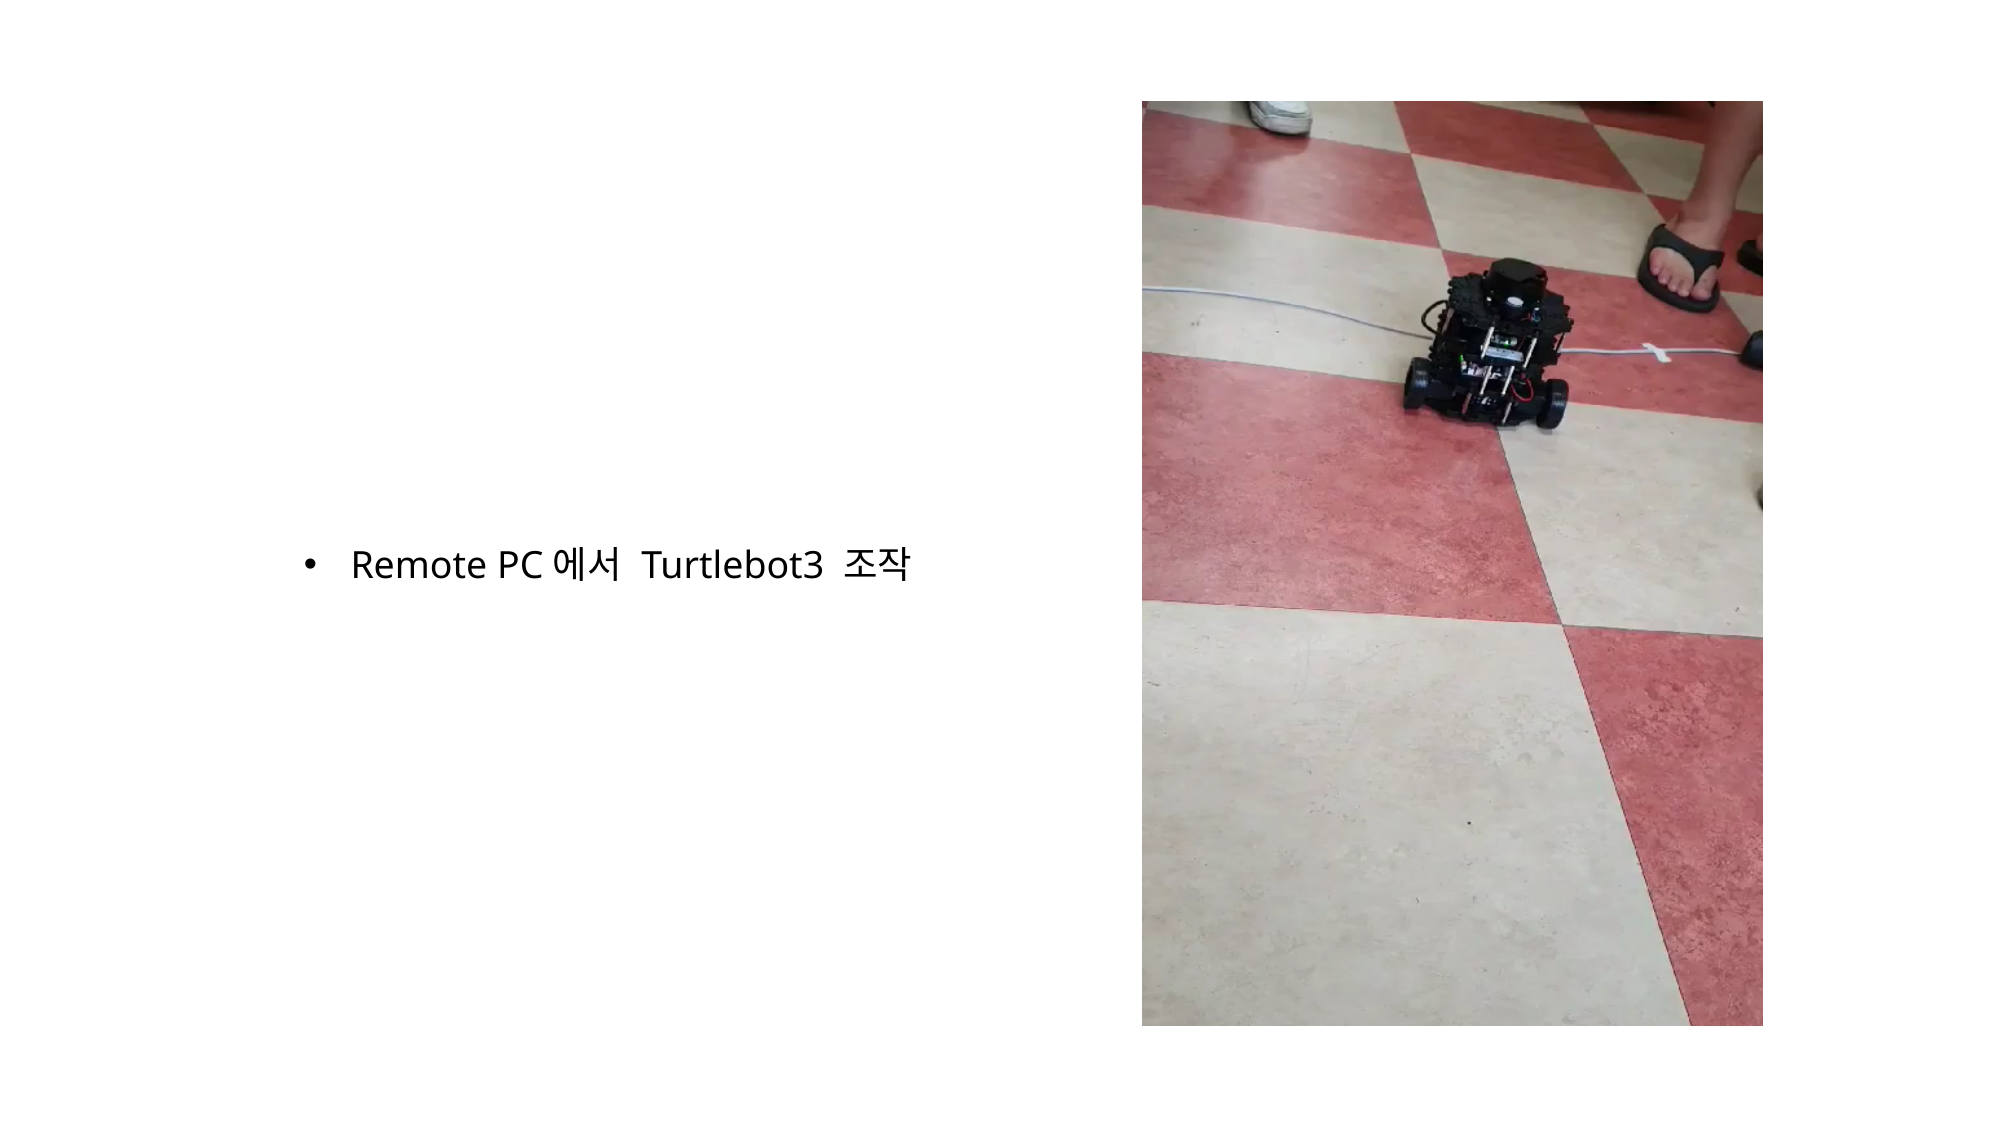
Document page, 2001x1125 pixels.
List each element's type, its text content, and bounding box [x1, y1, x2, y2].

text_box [1142, 100, 1764, 1027]
text_box Remote PC에서 Turtlebot3 조작 [289, 533, 964, 594]
